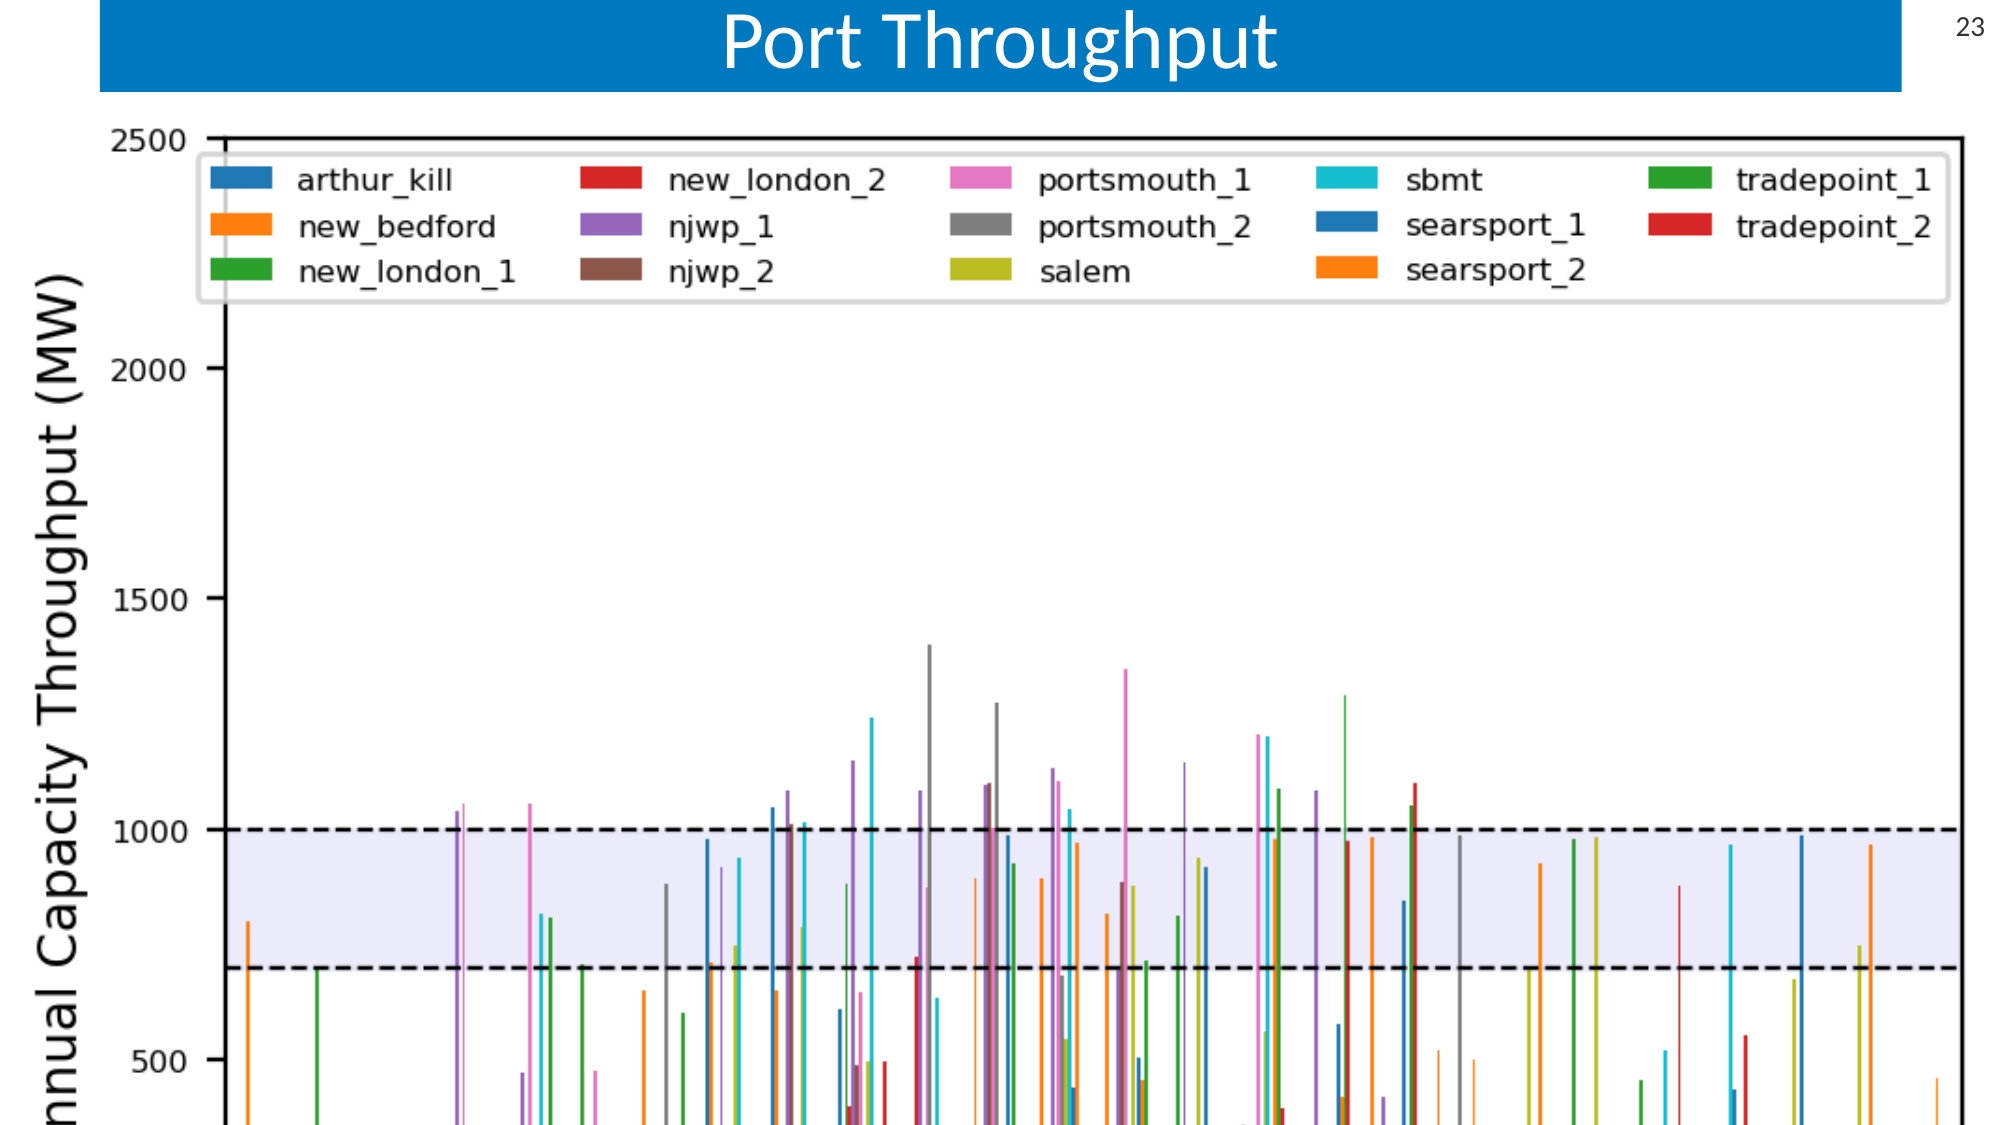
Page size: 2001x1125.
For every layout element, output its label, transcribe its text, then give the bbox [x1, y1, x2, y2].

picture [0, 92, 2000, 1125]
title Port Throughput [99, 0, 1902, 91]
